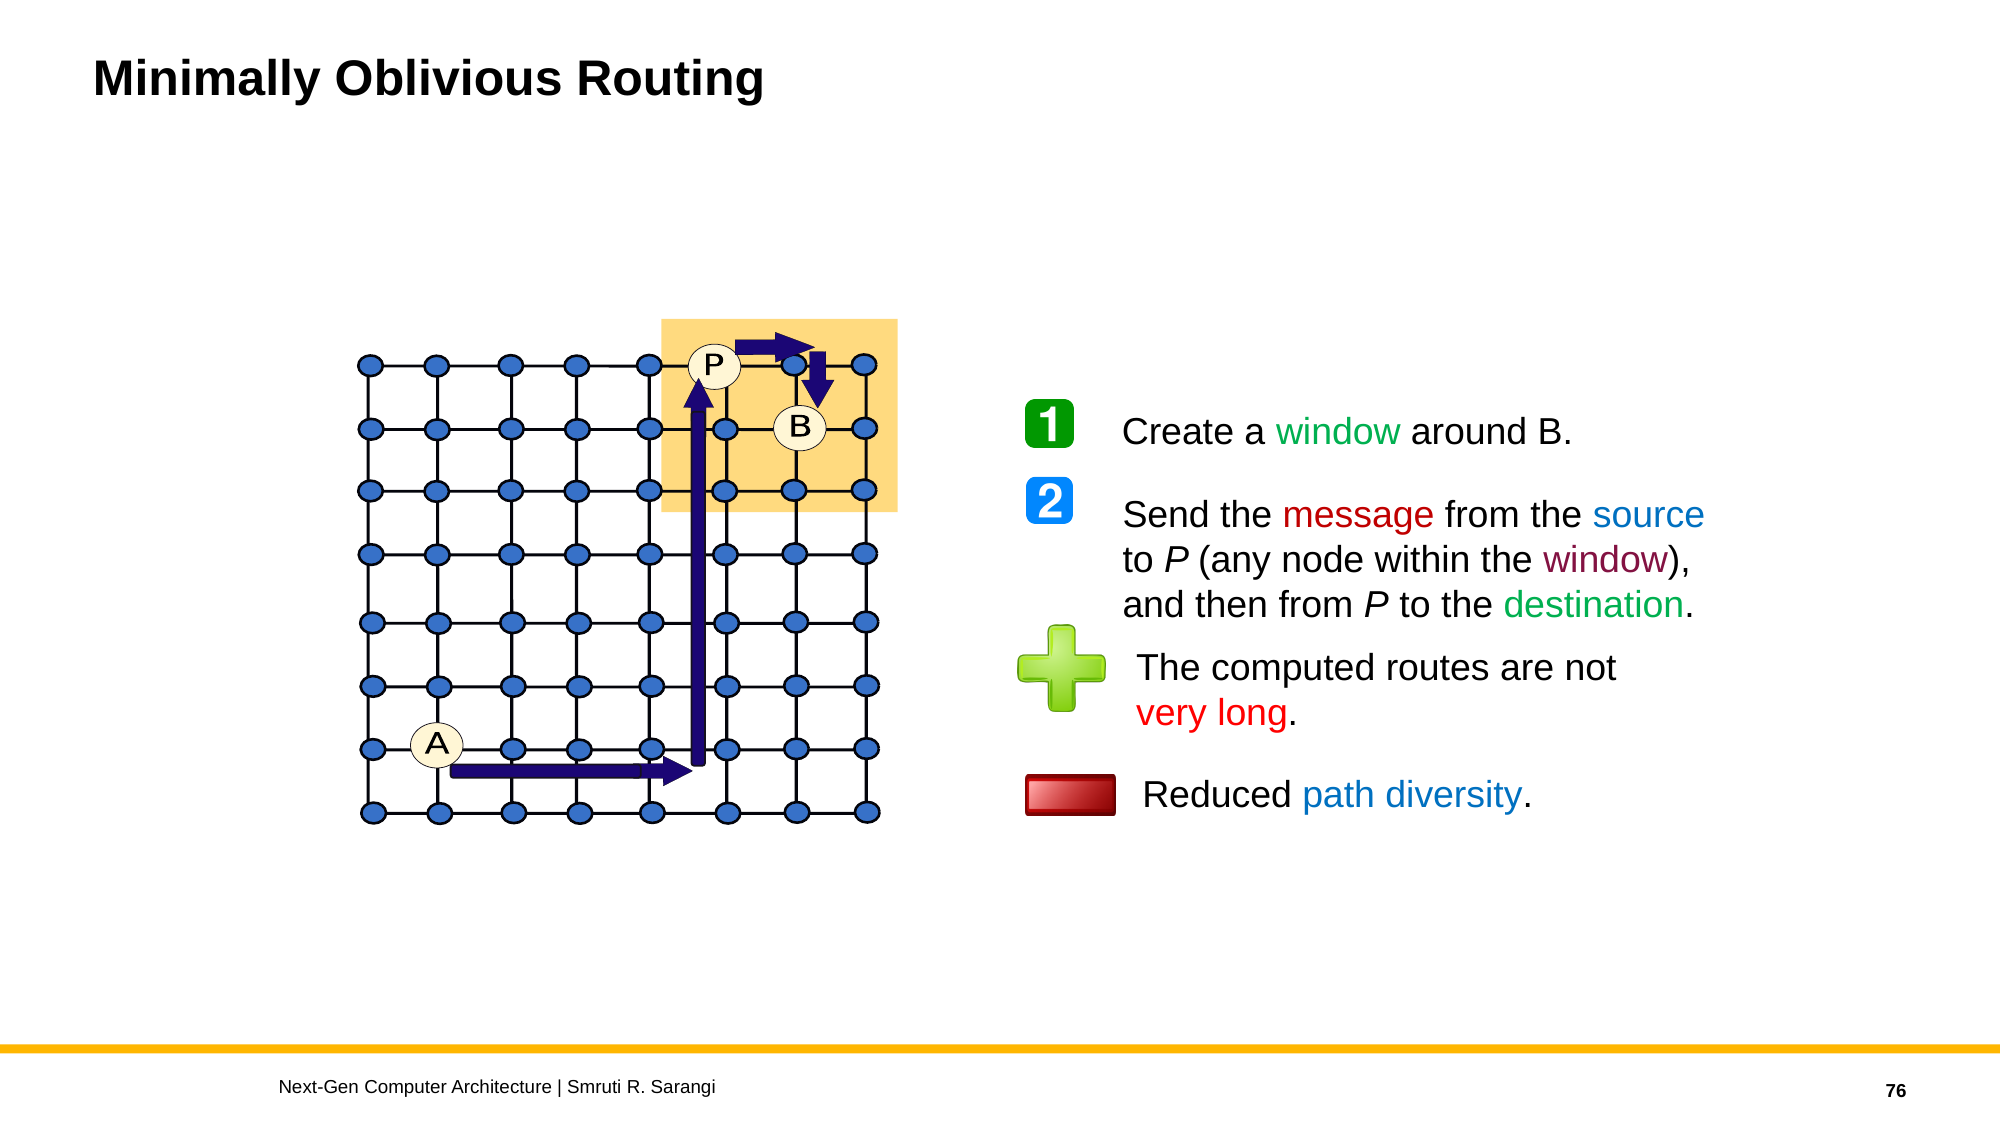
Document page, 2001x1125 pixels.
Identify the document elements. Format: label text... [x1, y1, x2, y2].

text_box Reduced path diversity. [1128, 762, 1547, 823]
picture [1026, 473, 1073, 524]
footer Next-Gen Computer Architecture | Smruti R. Sarangi [263, 1067, 1464, 1105]
picture [1025, 399, 1074, 449]
picture [1017, 624, 1106, 713]
title Minimally Oblivious Routing [78, 45, 1578, 180]
picture [1025, 774, 1116, 816]
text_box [357, 318, 898, 828]
text_box Create a window around B. [1107, 399, 1589, 459]
text_box The computed routes are not very long. [1121, 635, 1632, 741]
text_box Send the message from the source to P (any node within the window), and then from P to the destination. [1107, 483, 1721, 633]
slide_number 76 [1711, 1071, 1922, 1109]
